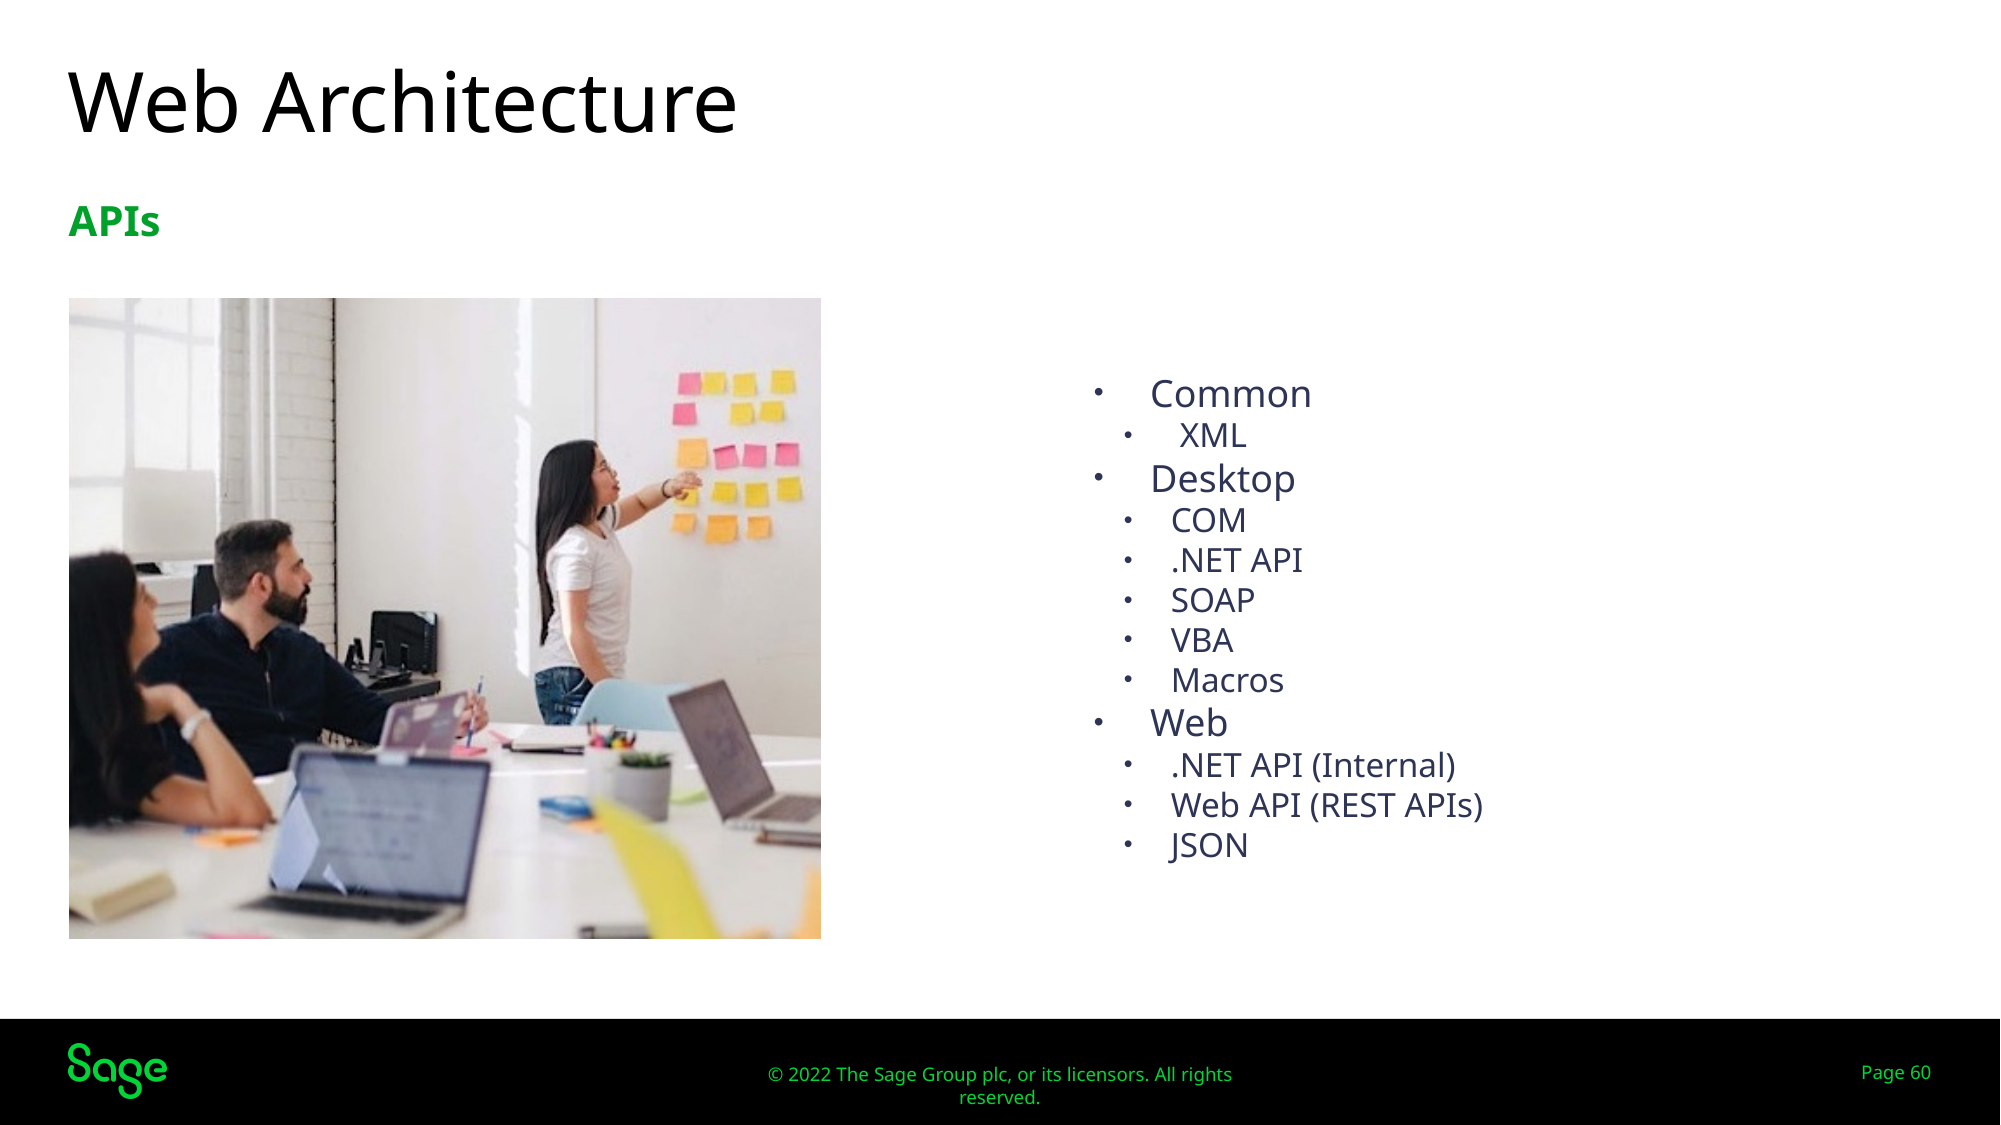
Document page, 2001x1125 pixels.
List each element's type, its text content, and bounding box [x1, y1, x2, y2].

picture [69, 298, 821, 939]
slide_number Page 60 [1809, 1043, 1947, 1104]
picture [68, 1043, 167, 1099]
list APIs [68, 186, 1930, 259]
text_box Common XML Desktop COM .NET API SOAP VBA Macros Web .NET API (Internal) Web API (REST APIs) JSON [1079, 362, 1691, 872]
title Web Architecture [67, 49, 1930, 147]
